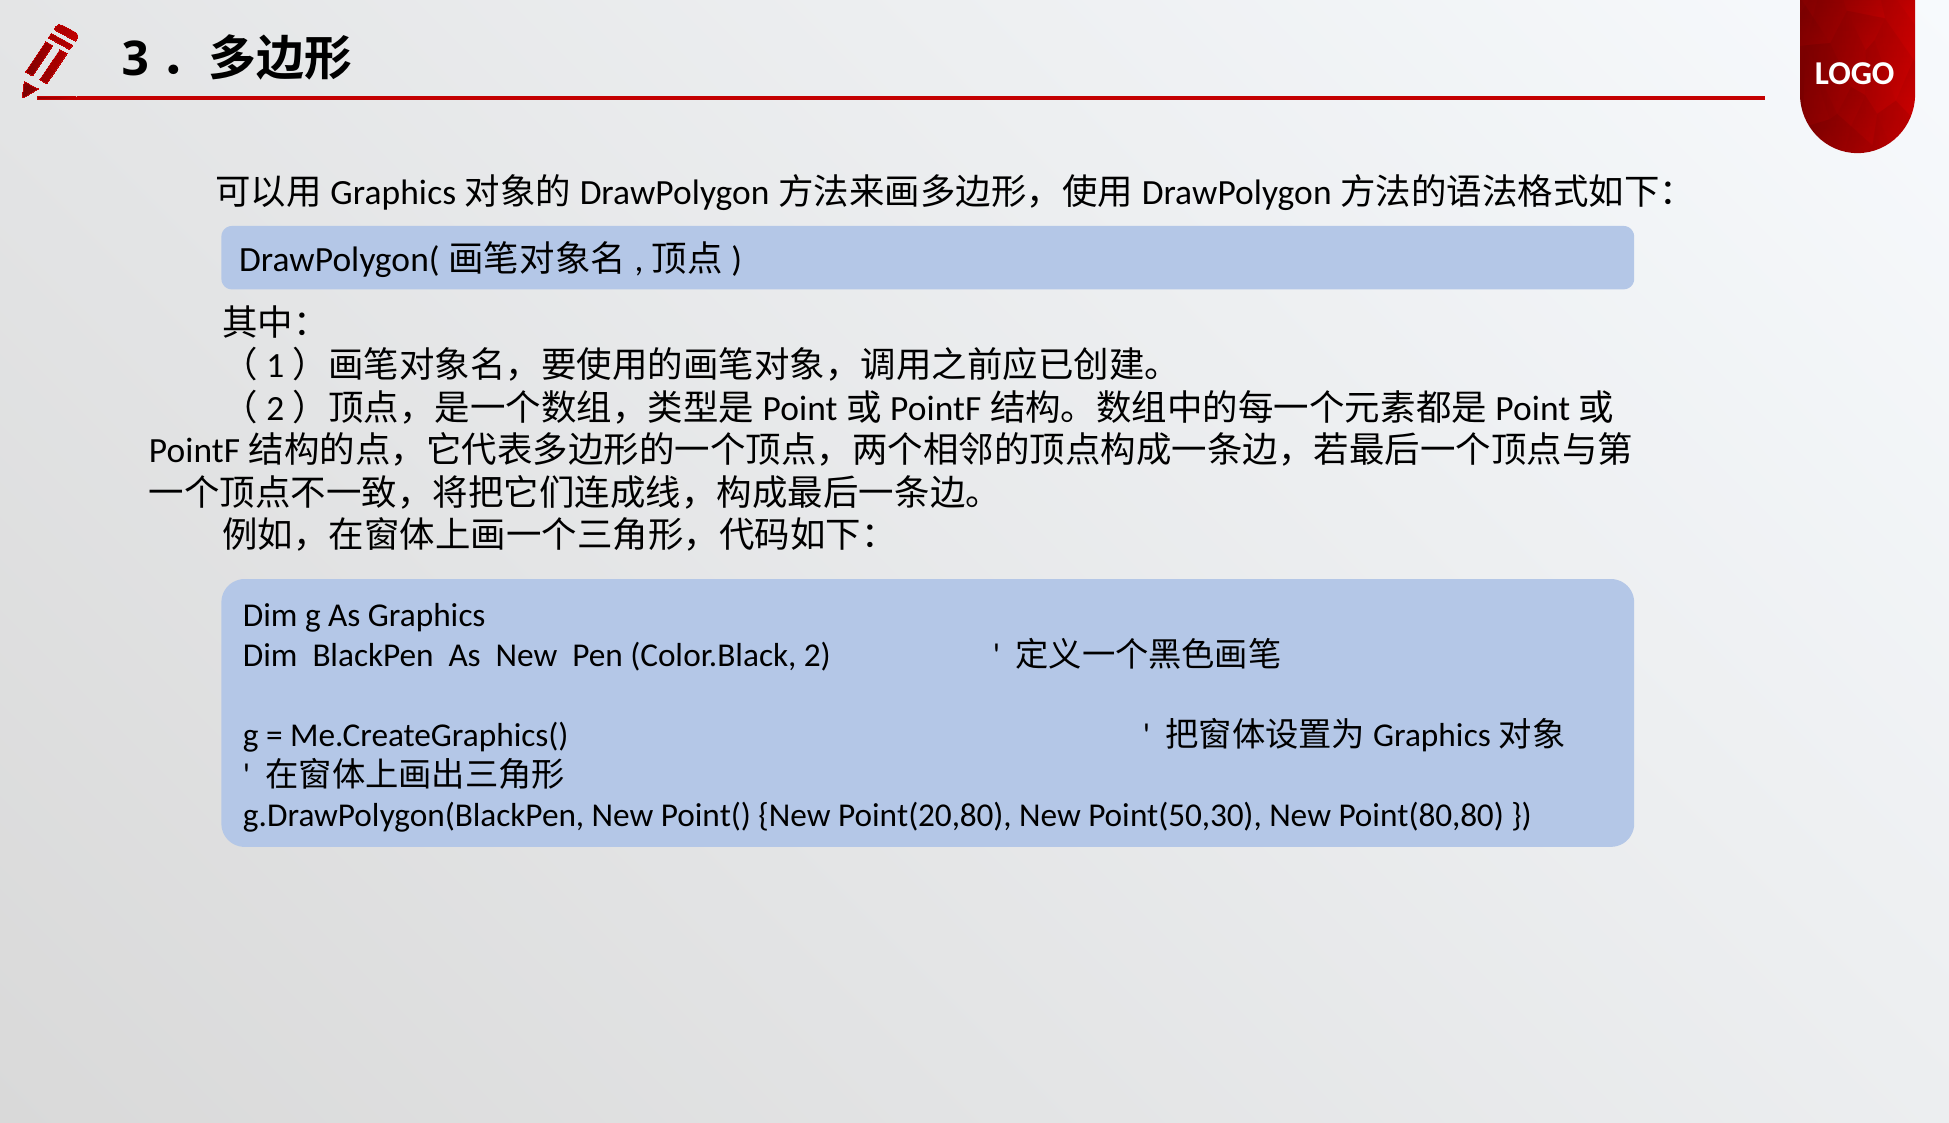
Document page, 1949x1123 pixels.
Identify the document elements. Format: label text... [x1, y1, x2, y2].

picture [40, 50, 67, 83]
text_box 其中： （1）画笔对象名，要使用的画笔对象，调用之前应已创建。 （2）顶点，是一个数组，类型是Point或PointF结构。数组中的每一个元素都是Point或PointF结构的点，它代表多边形的一个顶点，两个相邻的顶点构成一条边，若最后一个顶点与第一个顶点不一致，将把它们连成线，构成最后一条边。 例如，在窗体上画一个三角形，代码如下： [134, 292, 1682, 563]
picture [26, 42, 52, 75]
text_box 3．多边形 [101, 17, 789, 95]
picture [54, 24, 78, 41]
text_box DrawPolygon(画笔对象名,顶点) [221, 225, 1635, 290]
text_box Dim g As Graphics Dim BlackPen As New Pen (Color.Black, 2) ' 定义一个黑色画笔 g = Me.CreateGraphics() ' 把窗体设置为Graphics对象 ' 在窗体上画出三角形 g.DrawPolygon(BlackPen, New Point() {New Point(20,80), New Point(50,30), New Point(80,80) }) [221, 579, 1635, 847]
picture [48, 33, 73, 49]
text_box 可以用Graphics对象的DrawPolygon方法来画多边形，使用DrawPolygon方法的语法格式如下： [200, 162, 1682, 220]
picture [1800, 0, 1916, 154]
picture [22, 82, 37, 97]
